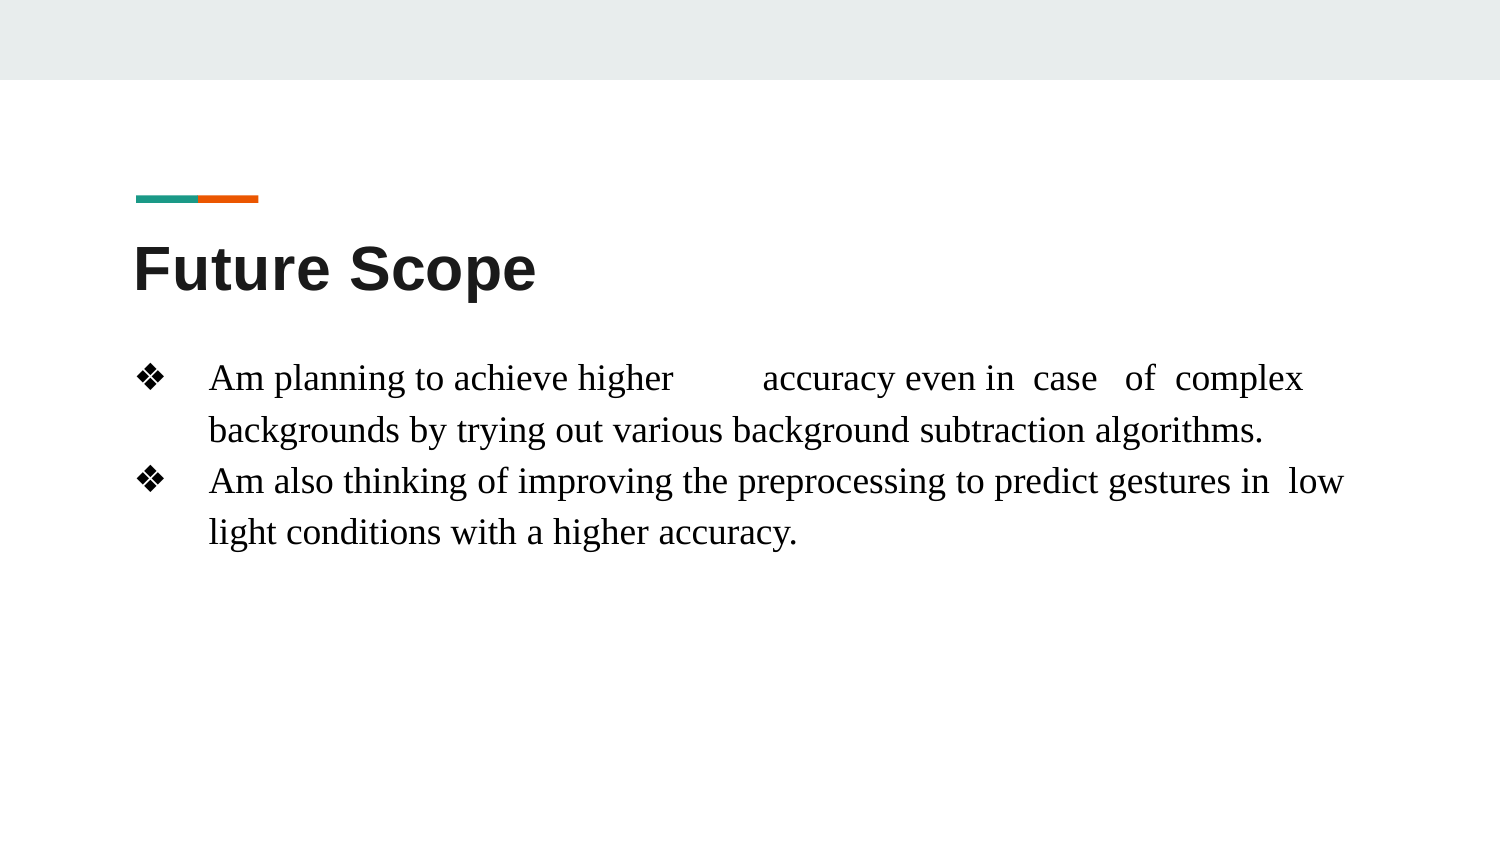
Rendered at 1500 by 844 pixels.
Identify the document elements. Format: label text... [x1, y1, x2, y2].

title Future Scope [131, 225, 539, 344]
text_box Am planning to achieve higher accuracy even in case of complex backgrounds by trying out various background subtraction algorithms. Am also thinking of improving the preprocessing to predict gestures in low light conditions with a higher accuracy. [131, 344, 1367, 552]
